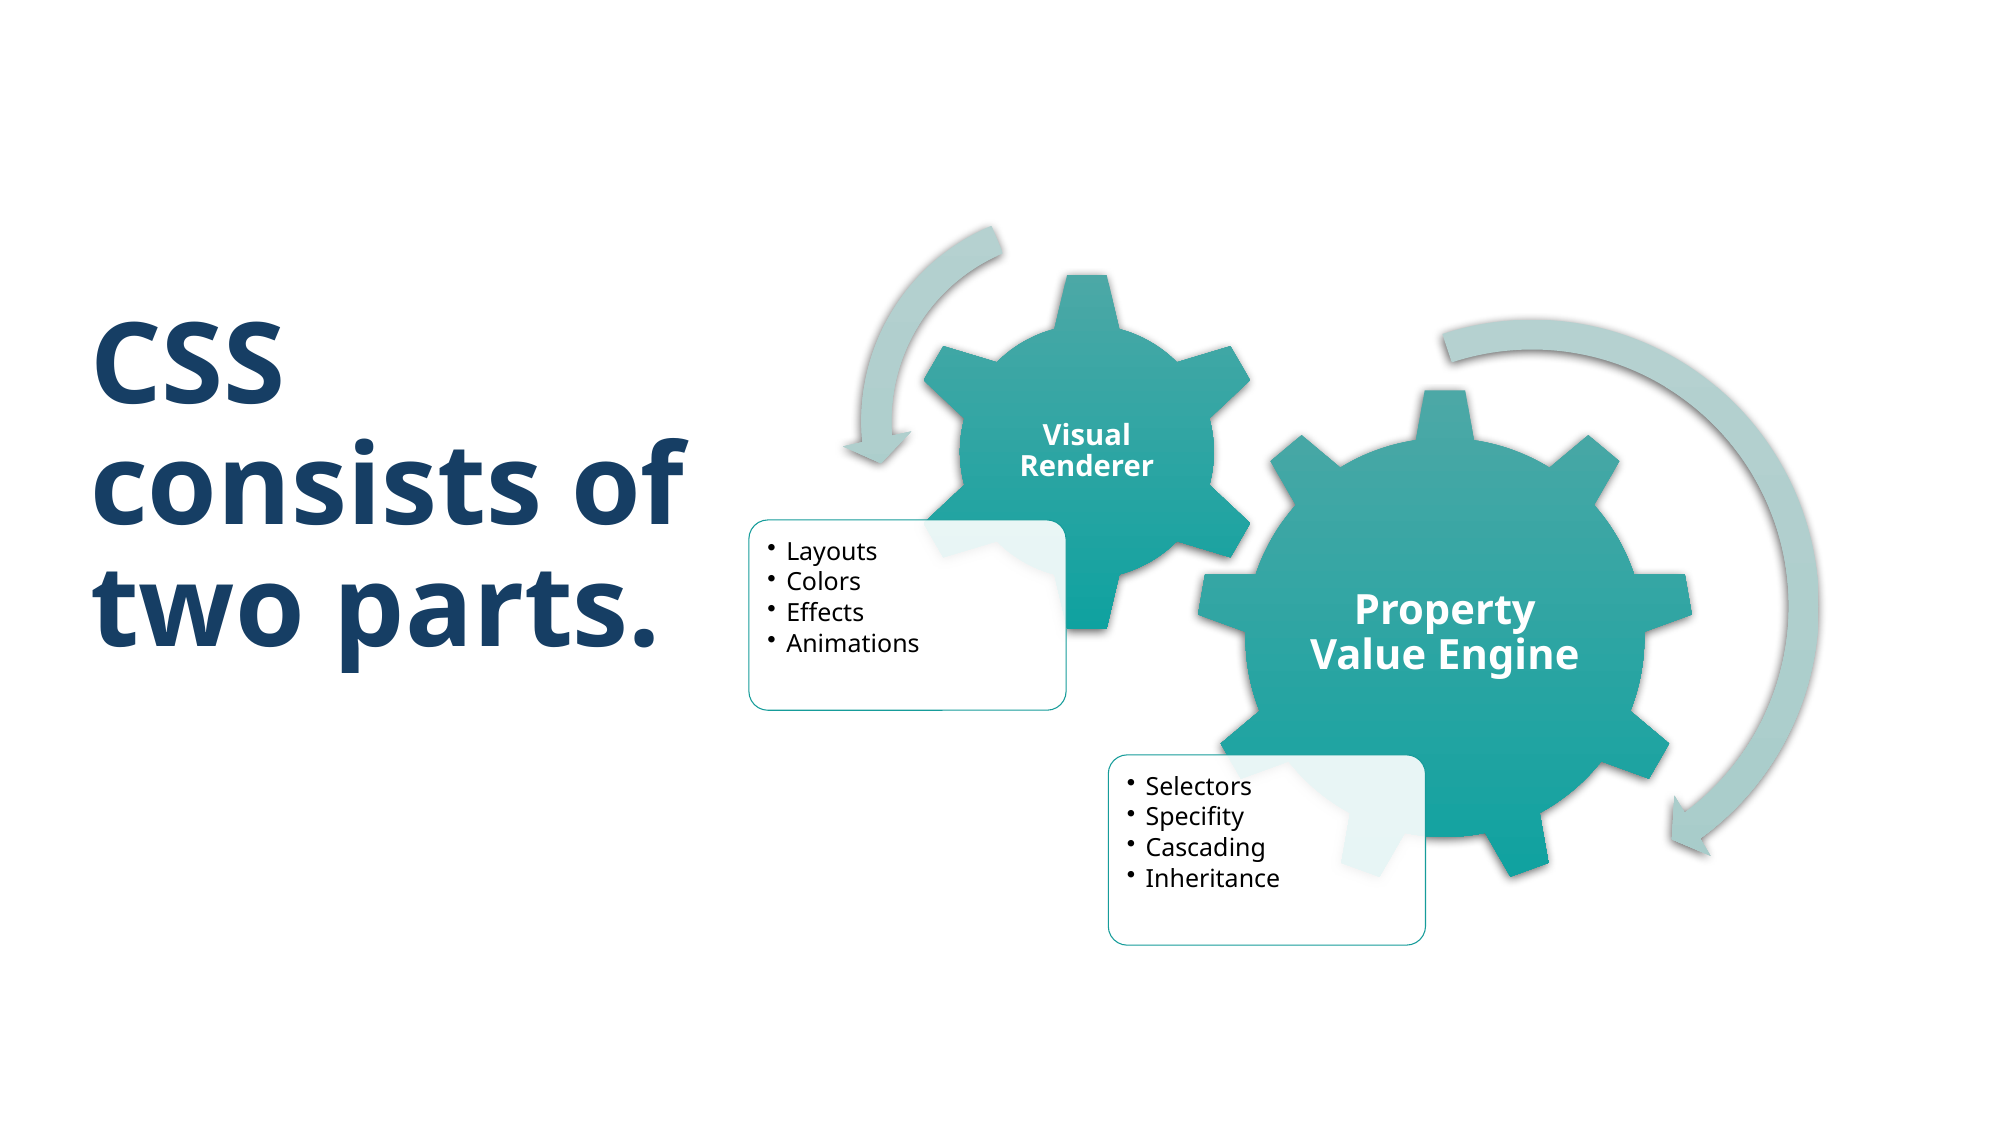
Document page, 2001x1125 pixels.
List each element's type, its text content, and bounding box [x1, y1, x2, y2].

title CSS consists of two parts. [75, 286, 710, 679]
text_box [710, 71, 1772, 978]
